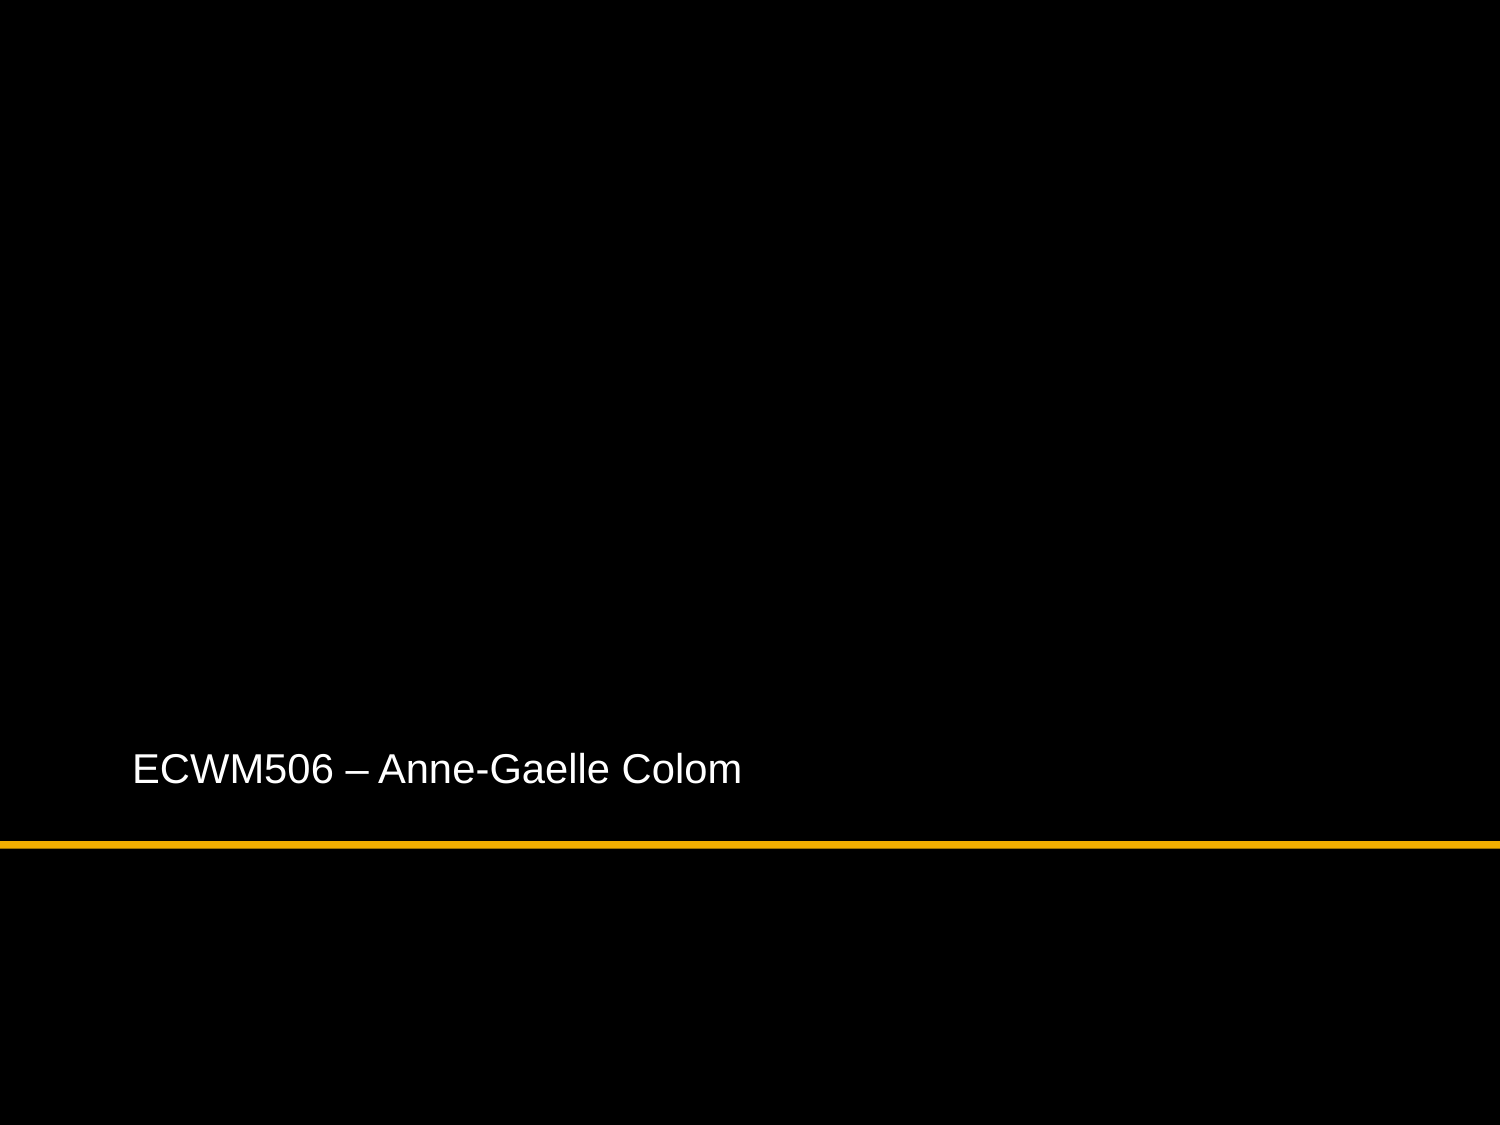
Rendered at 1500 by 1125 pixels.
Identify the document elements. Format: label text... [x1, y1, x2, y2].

subtitle ECWM506 – Anne-Gaelle Colom [112, 607, 1438, 792]
